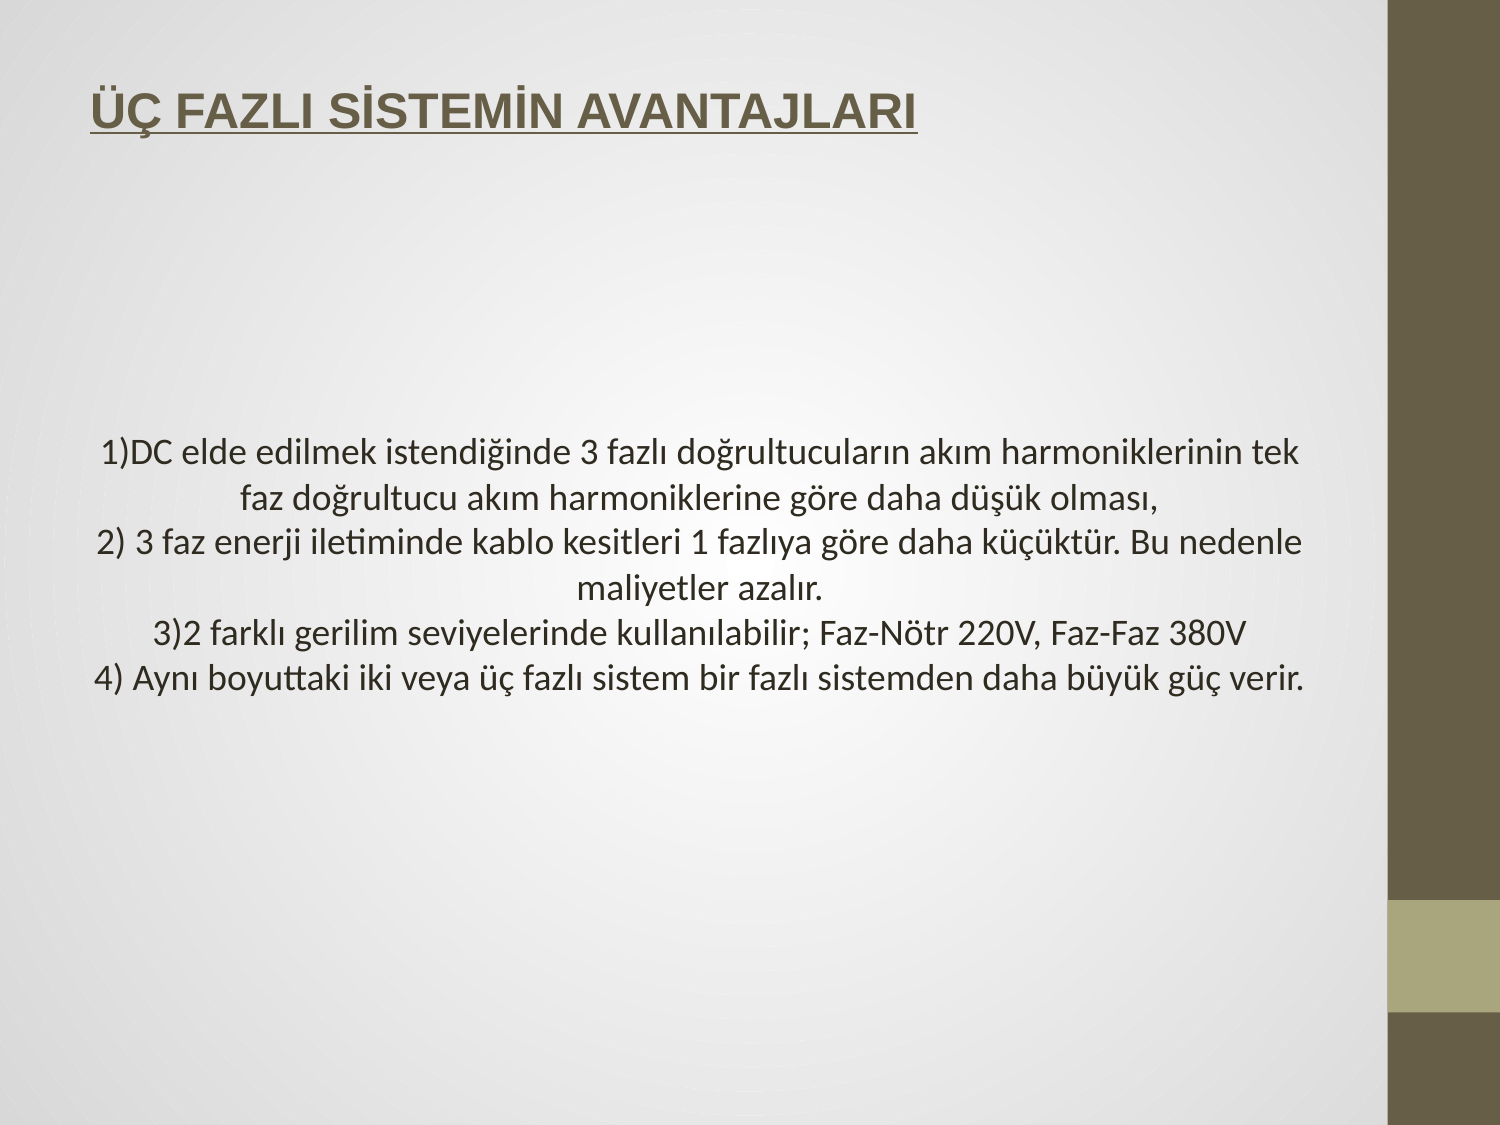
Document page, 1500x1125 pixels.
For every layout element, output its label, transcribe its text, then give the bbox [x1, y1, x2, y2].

list 1)DC elde edilmek istendiğinde 3 fazlı doğrultucuların akım harmoniklerinin tek faz doğrultucu akım harmoniklerine göre daha düşük olması, 2) 3 faz enerji iletiminde kablo kesitleri 1 fazlıya göre daha küçüktür. Bu nedenle maliyetler azalır. 3)2 farklı gerilim seviyelerinde kullanılabilir; Faz-Nötr 220V, Faz-Faz 380V 4) Aynı boyuttaki iki veya üç fazlı sistem bir fazlı sistemden daha büyük güç verir. [75, 262, 1325, 1050]
title ÜÇ FAZLI SİSTEMİN AVANTAJLARI [75, 45, 1325, 233]
